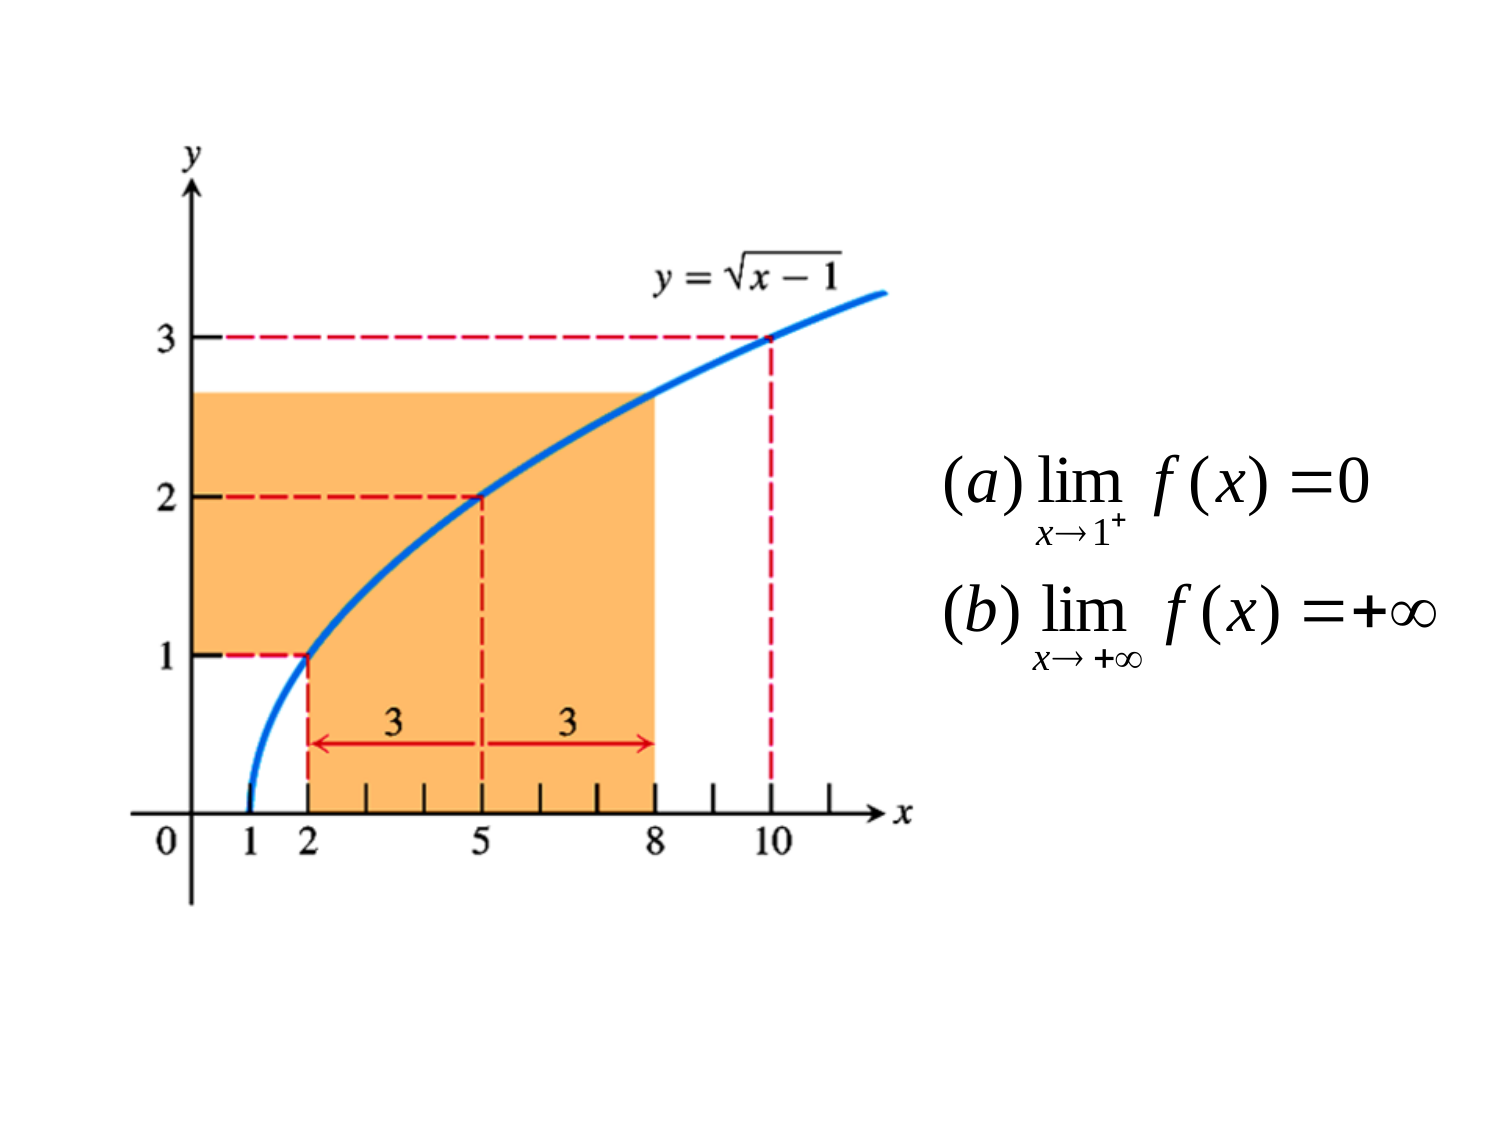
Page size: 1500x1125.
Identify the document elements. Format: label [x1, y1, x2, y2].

picture [123, 136, 932, 924]
text_box [932, 434, 1451, 789]
